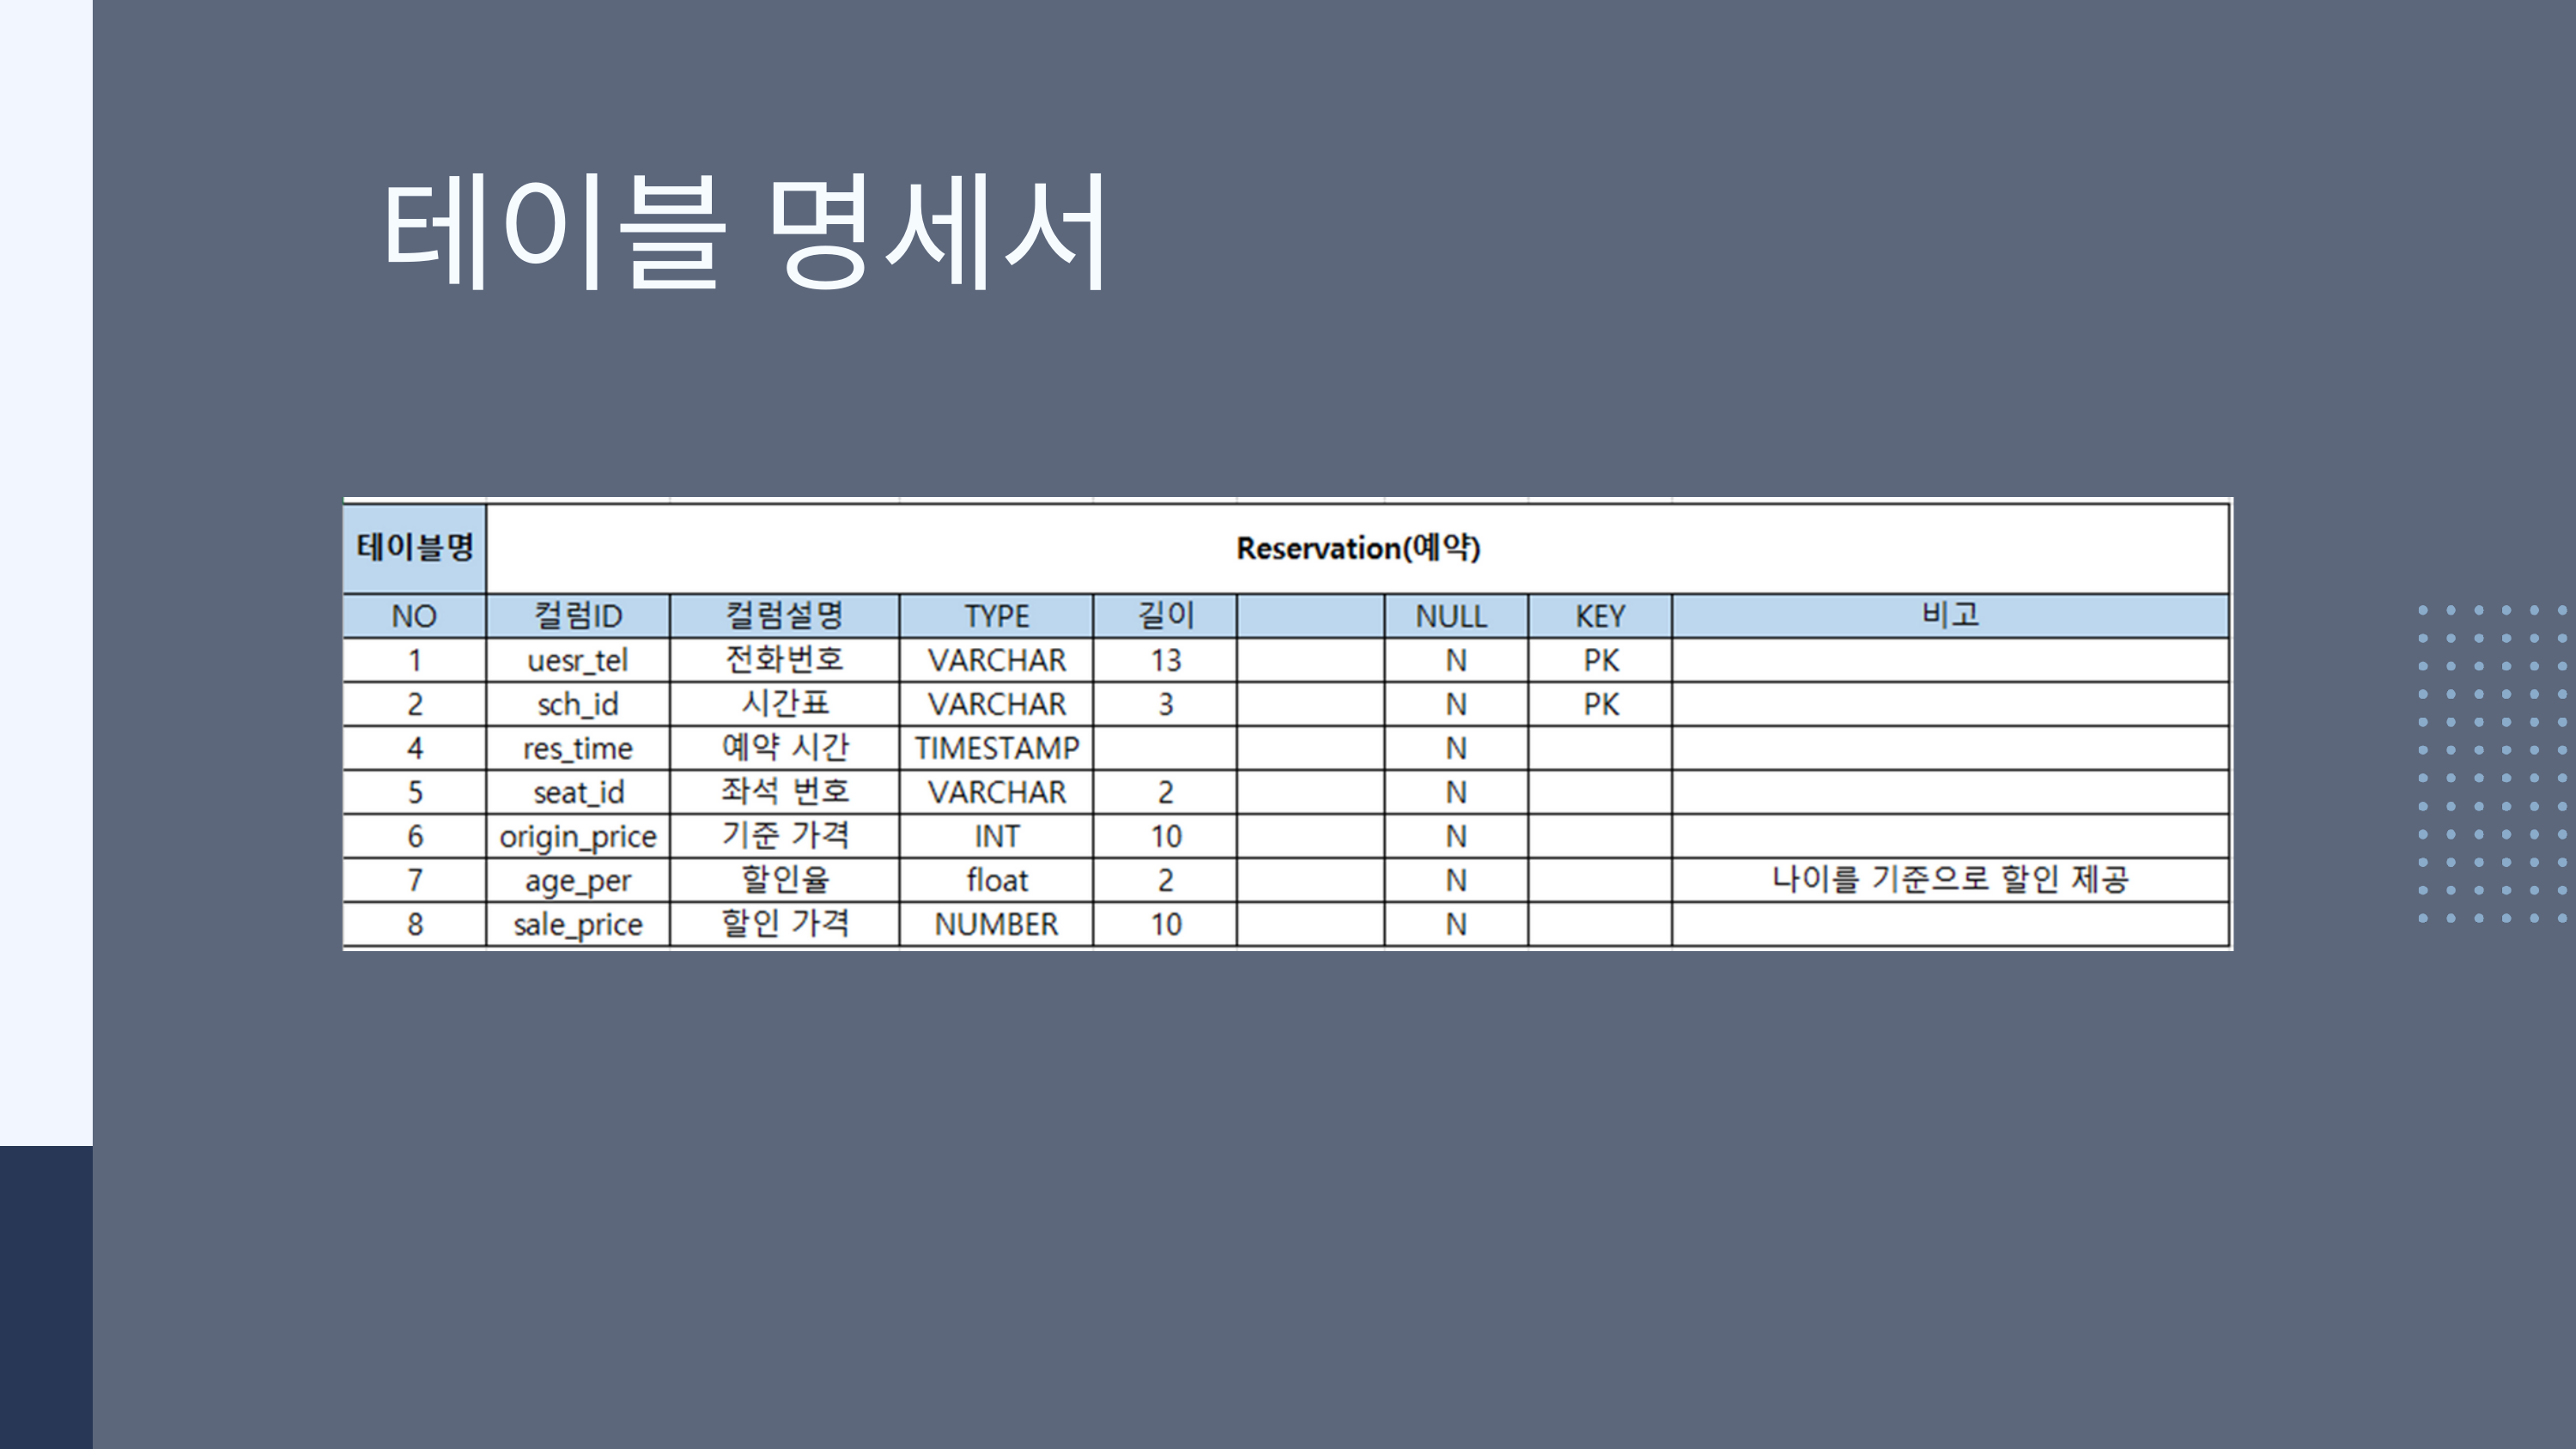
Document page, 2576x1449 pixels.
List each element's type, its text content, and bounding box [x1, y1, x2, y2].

text_box [342, 497, 2234, 951]
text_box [0, 0, 94, 1145]
text_box 테이블 명세서 [377, 125, 1363, 306]
text_box [2418, 605, 2576, 923]
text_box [0, 1145, 94, 1449]
